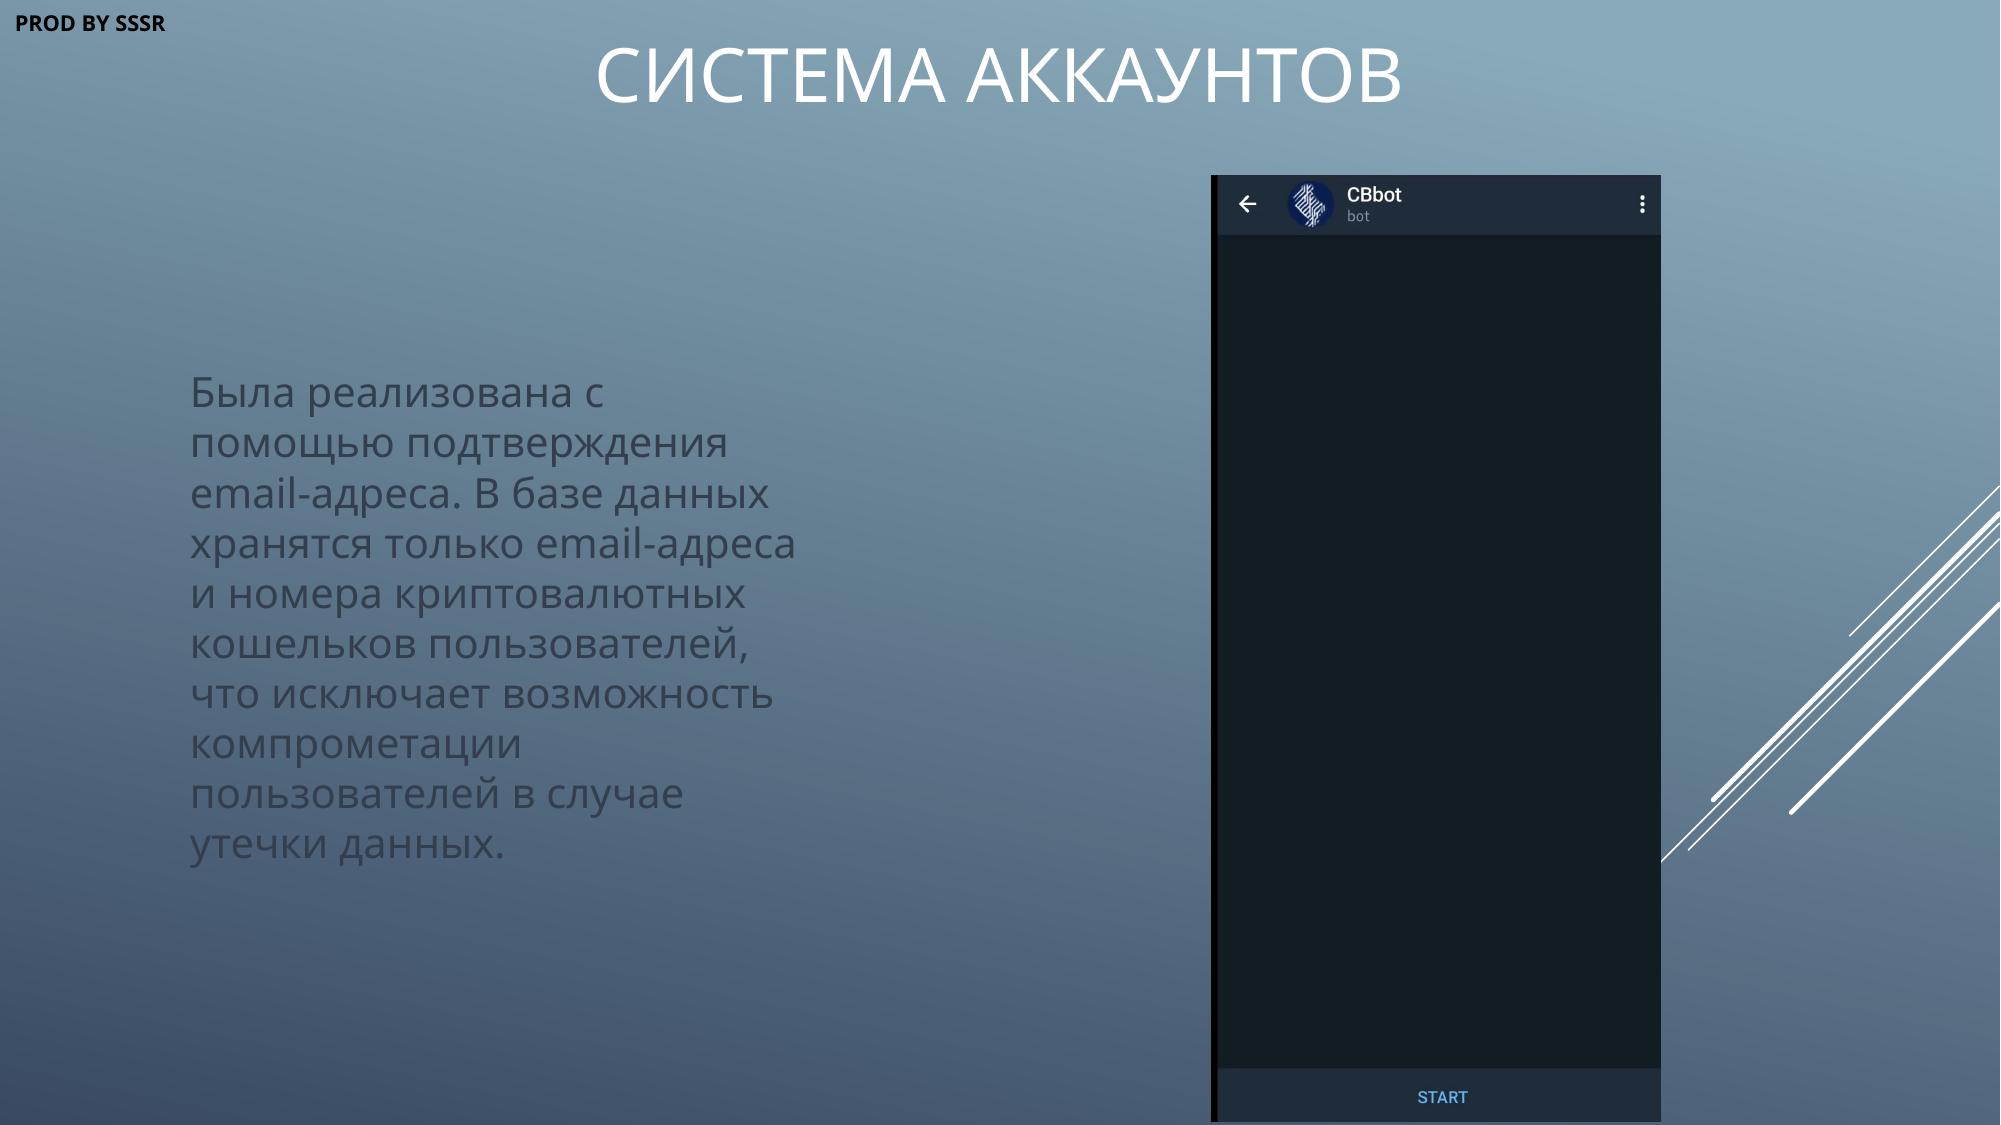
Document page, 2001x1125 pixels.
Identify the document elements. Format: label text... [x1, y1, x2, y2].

list Была реализована с помощью подтверждения email-адреса. В базе данных хранятся только email-адреса и номера криптовалютных кошельков пользователей, что исключает возможность компрометации пользователей в случае утечки данных. [174, 351, 822, 882]
title Система аккаунтов [174, 2, 1825, 143]
text_box PROD BY SSSR [0, 1, 419, 43]
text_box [1210, 174, 1662, 1124]
